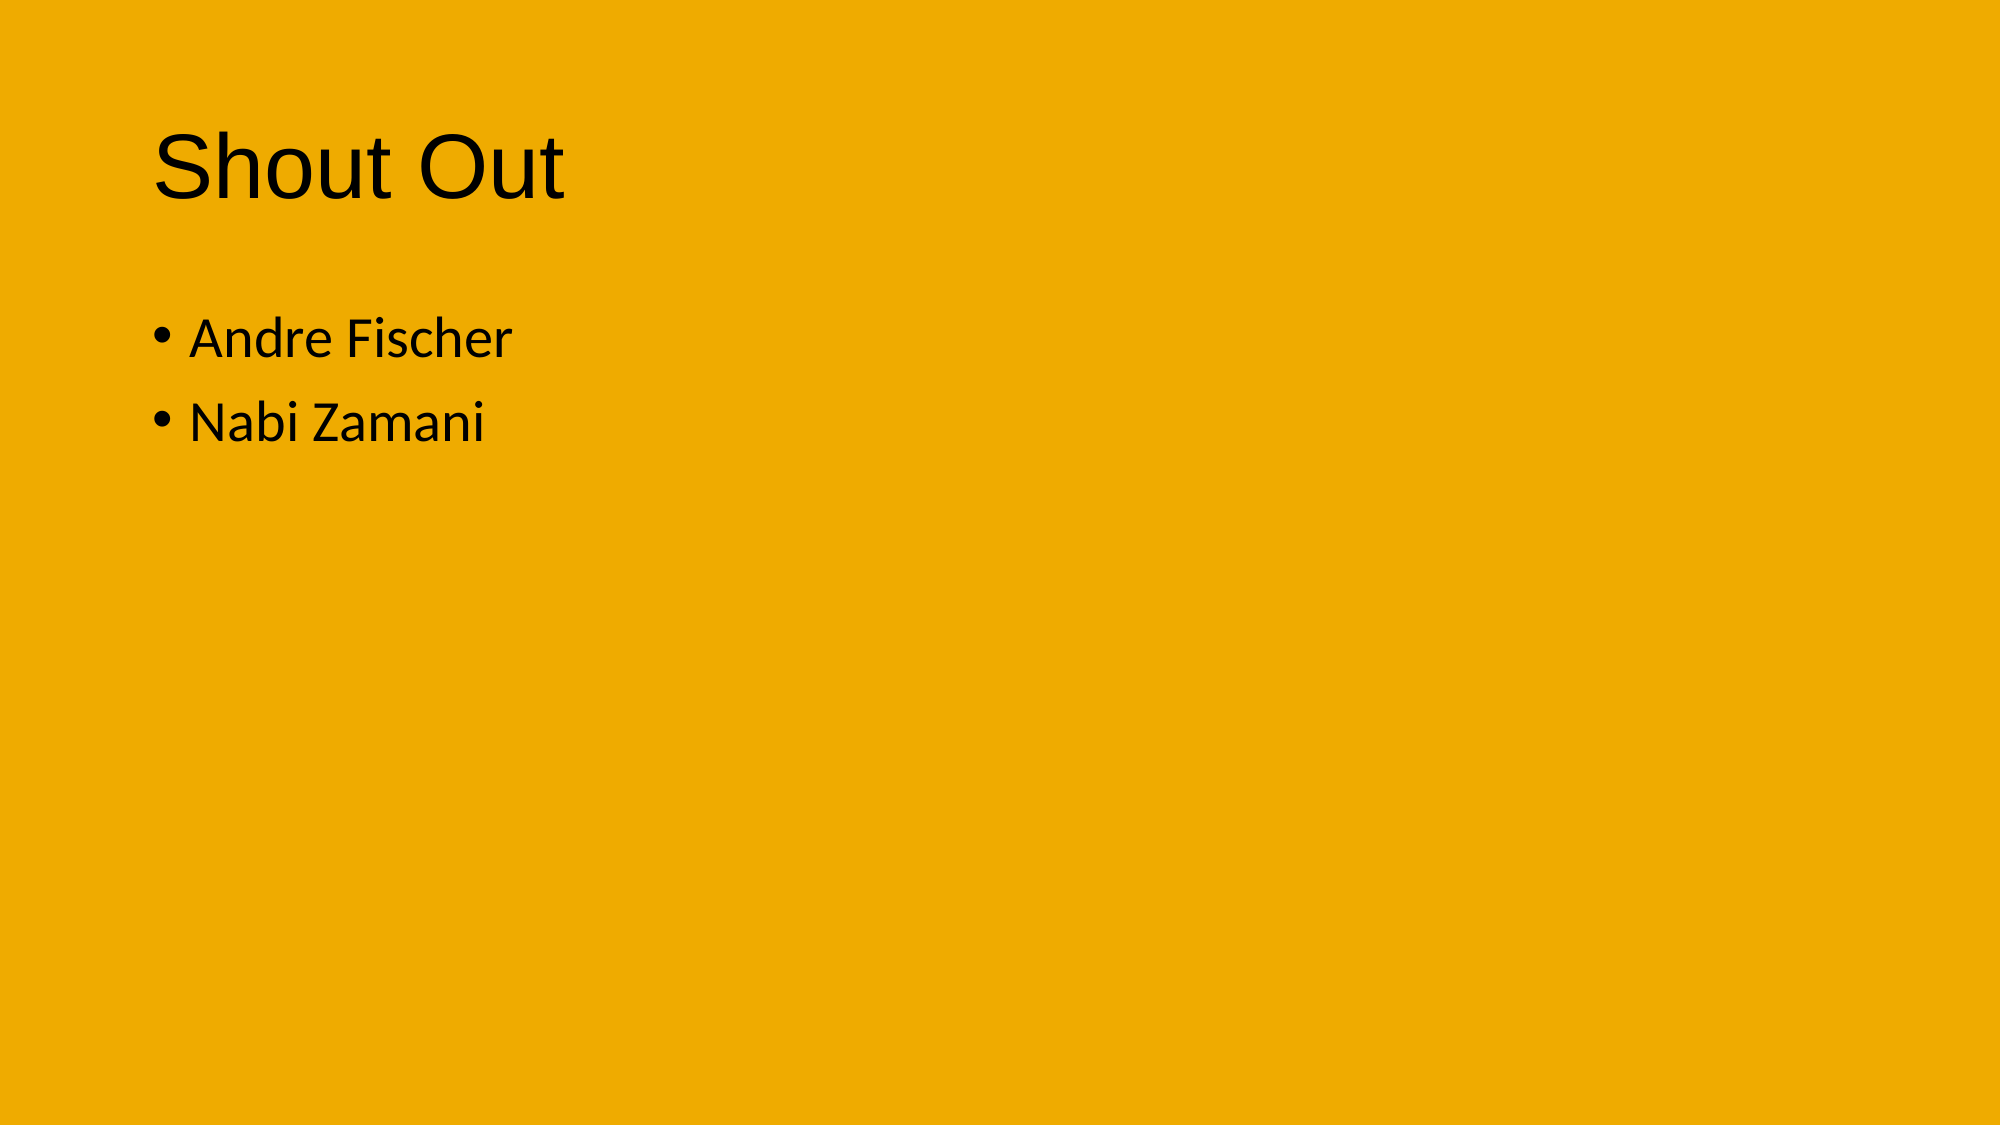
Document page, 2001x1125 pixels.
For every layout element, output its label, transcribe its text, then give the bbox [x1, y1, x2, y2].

title Shout Out [137, 59, 1863, 278]
list Andre Fischer Nabi Zamani [137, 299, 1863, 1014]
